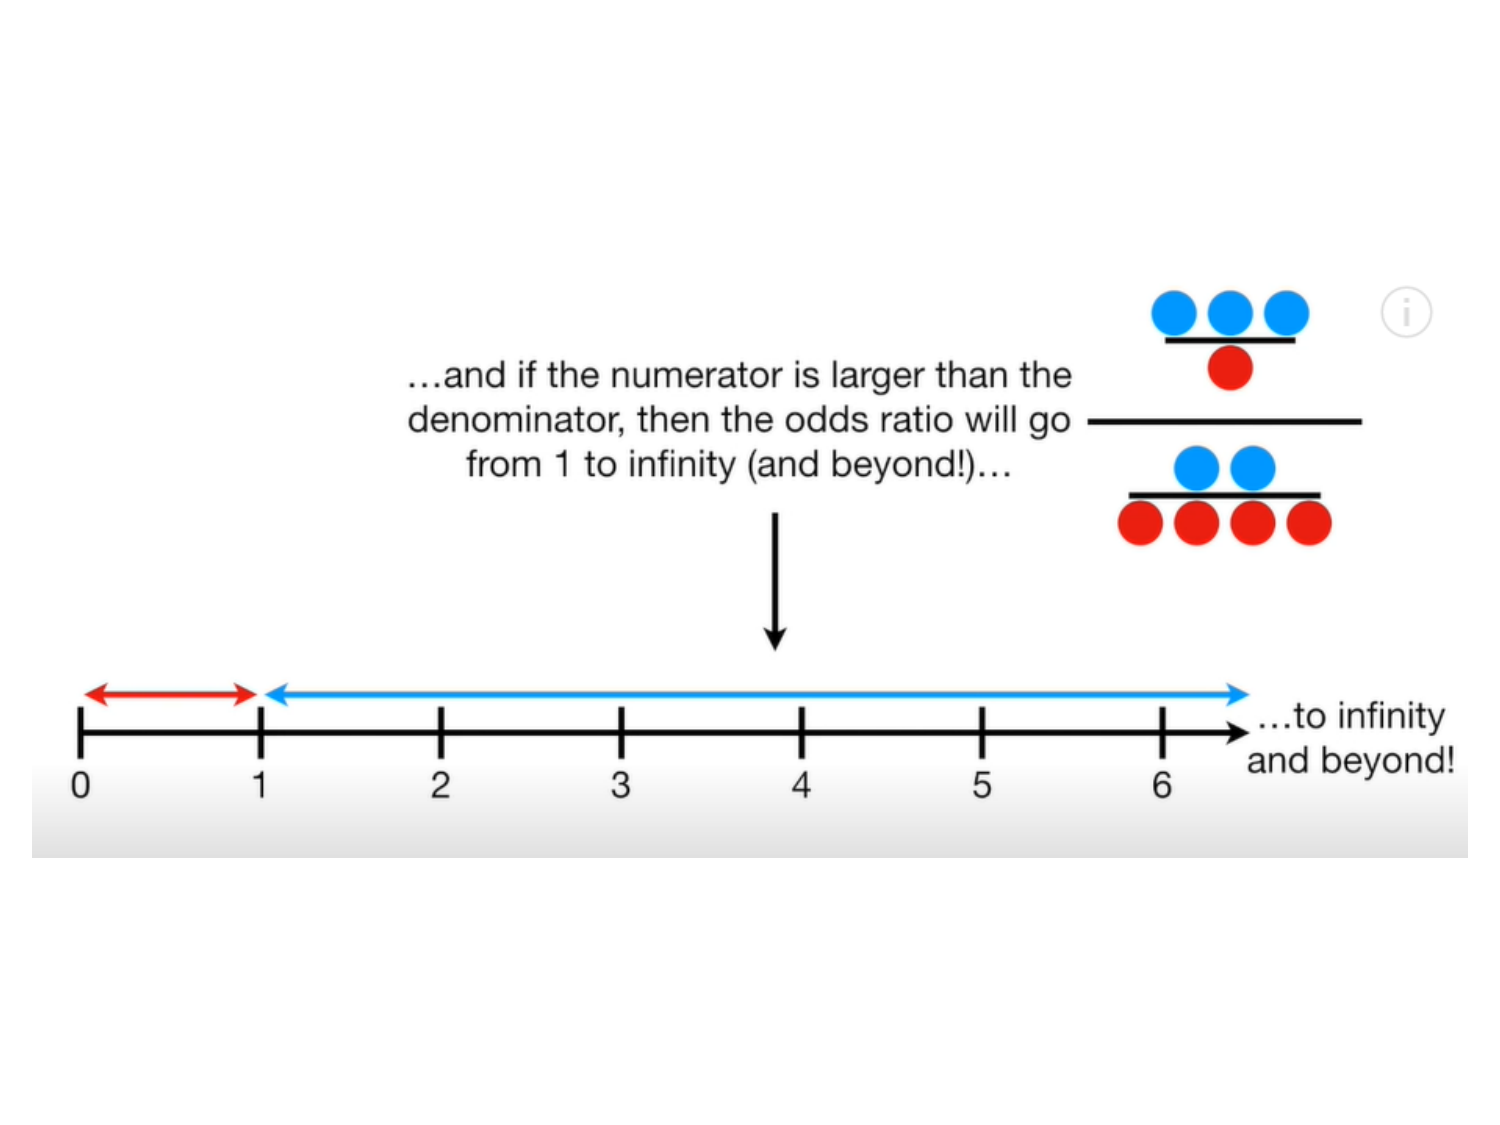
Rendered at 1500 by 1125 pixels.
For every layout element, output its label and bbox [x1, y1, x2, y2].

picture [32, 266, 1468, 858]
